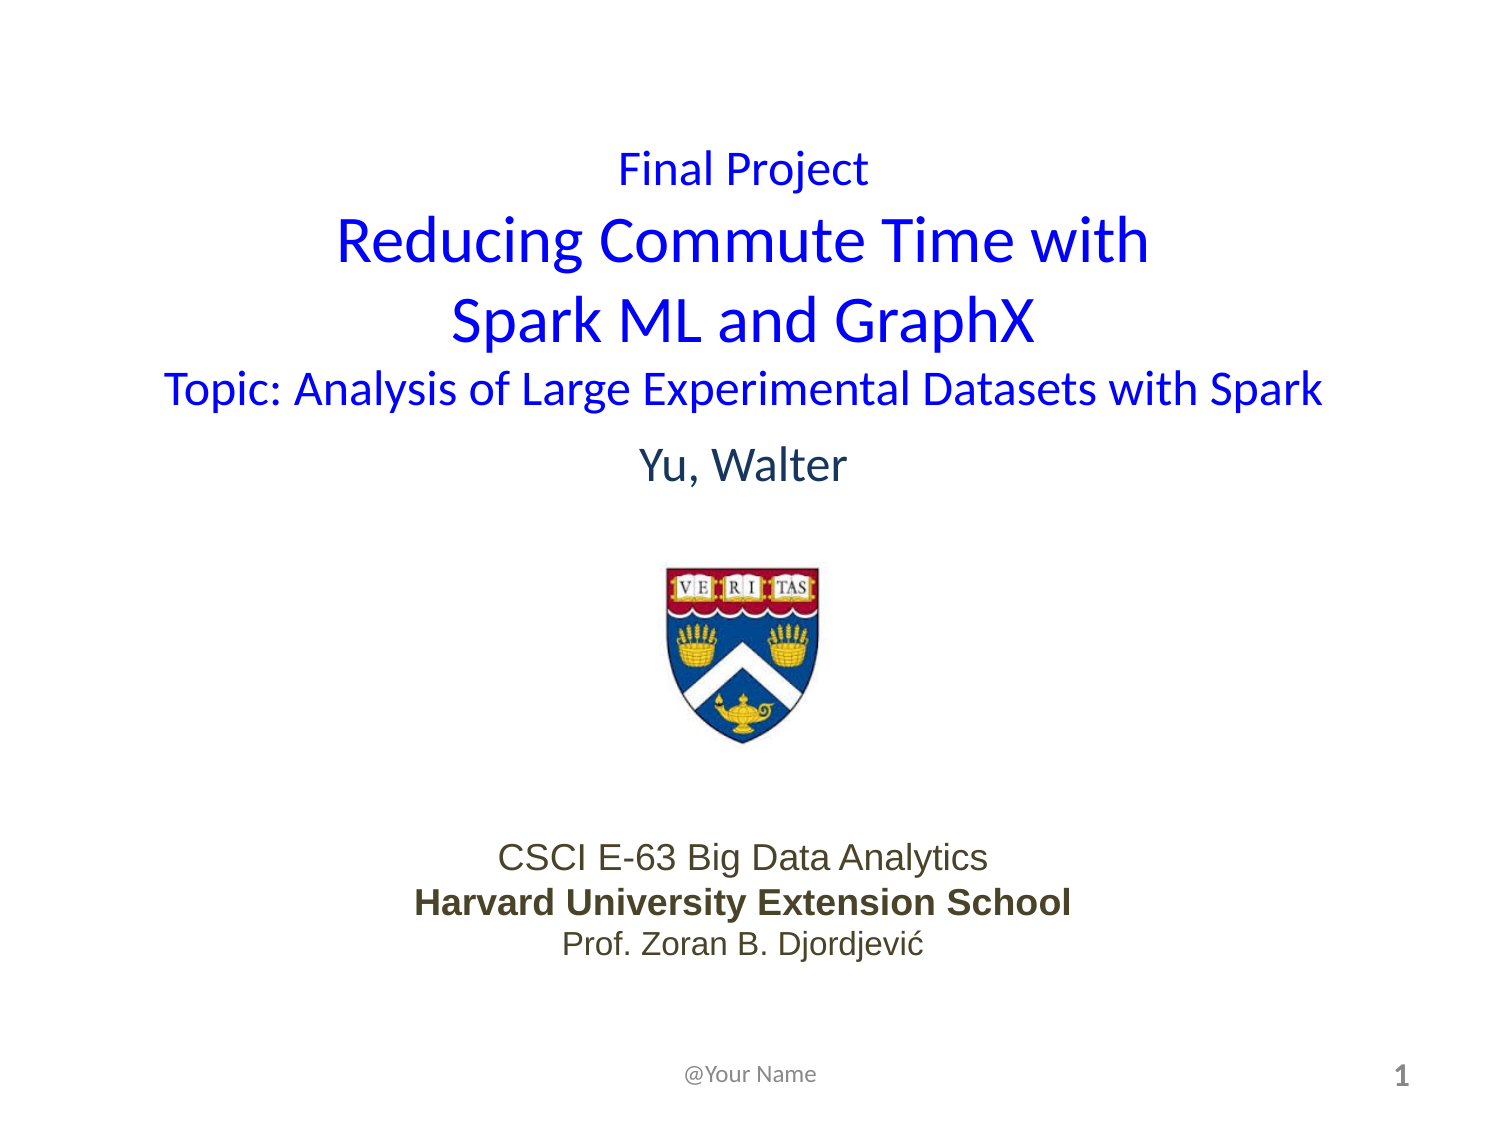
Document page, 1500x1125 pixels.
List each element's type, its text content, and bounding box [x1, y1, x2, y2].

text_box CSCI E-63 Big Data Analytics Harvard University Extension School Prof. Zoran B. Djordjević [337, 824, 1150, 1022]
picture [649, 562, 838, 751]
slide_number ‹#› [1074, 1042, 1425, 1103]
subtitle Yu, Walter [218, 424, 1269, 500]
footer @Your Name [512, 1042, 988, 1103]
title Final Project Reducing Commute Time with Spark ML and GraphX Topic: Analysis of Large Experimental Datasets with Spark [106, 127, 1382, 405]
